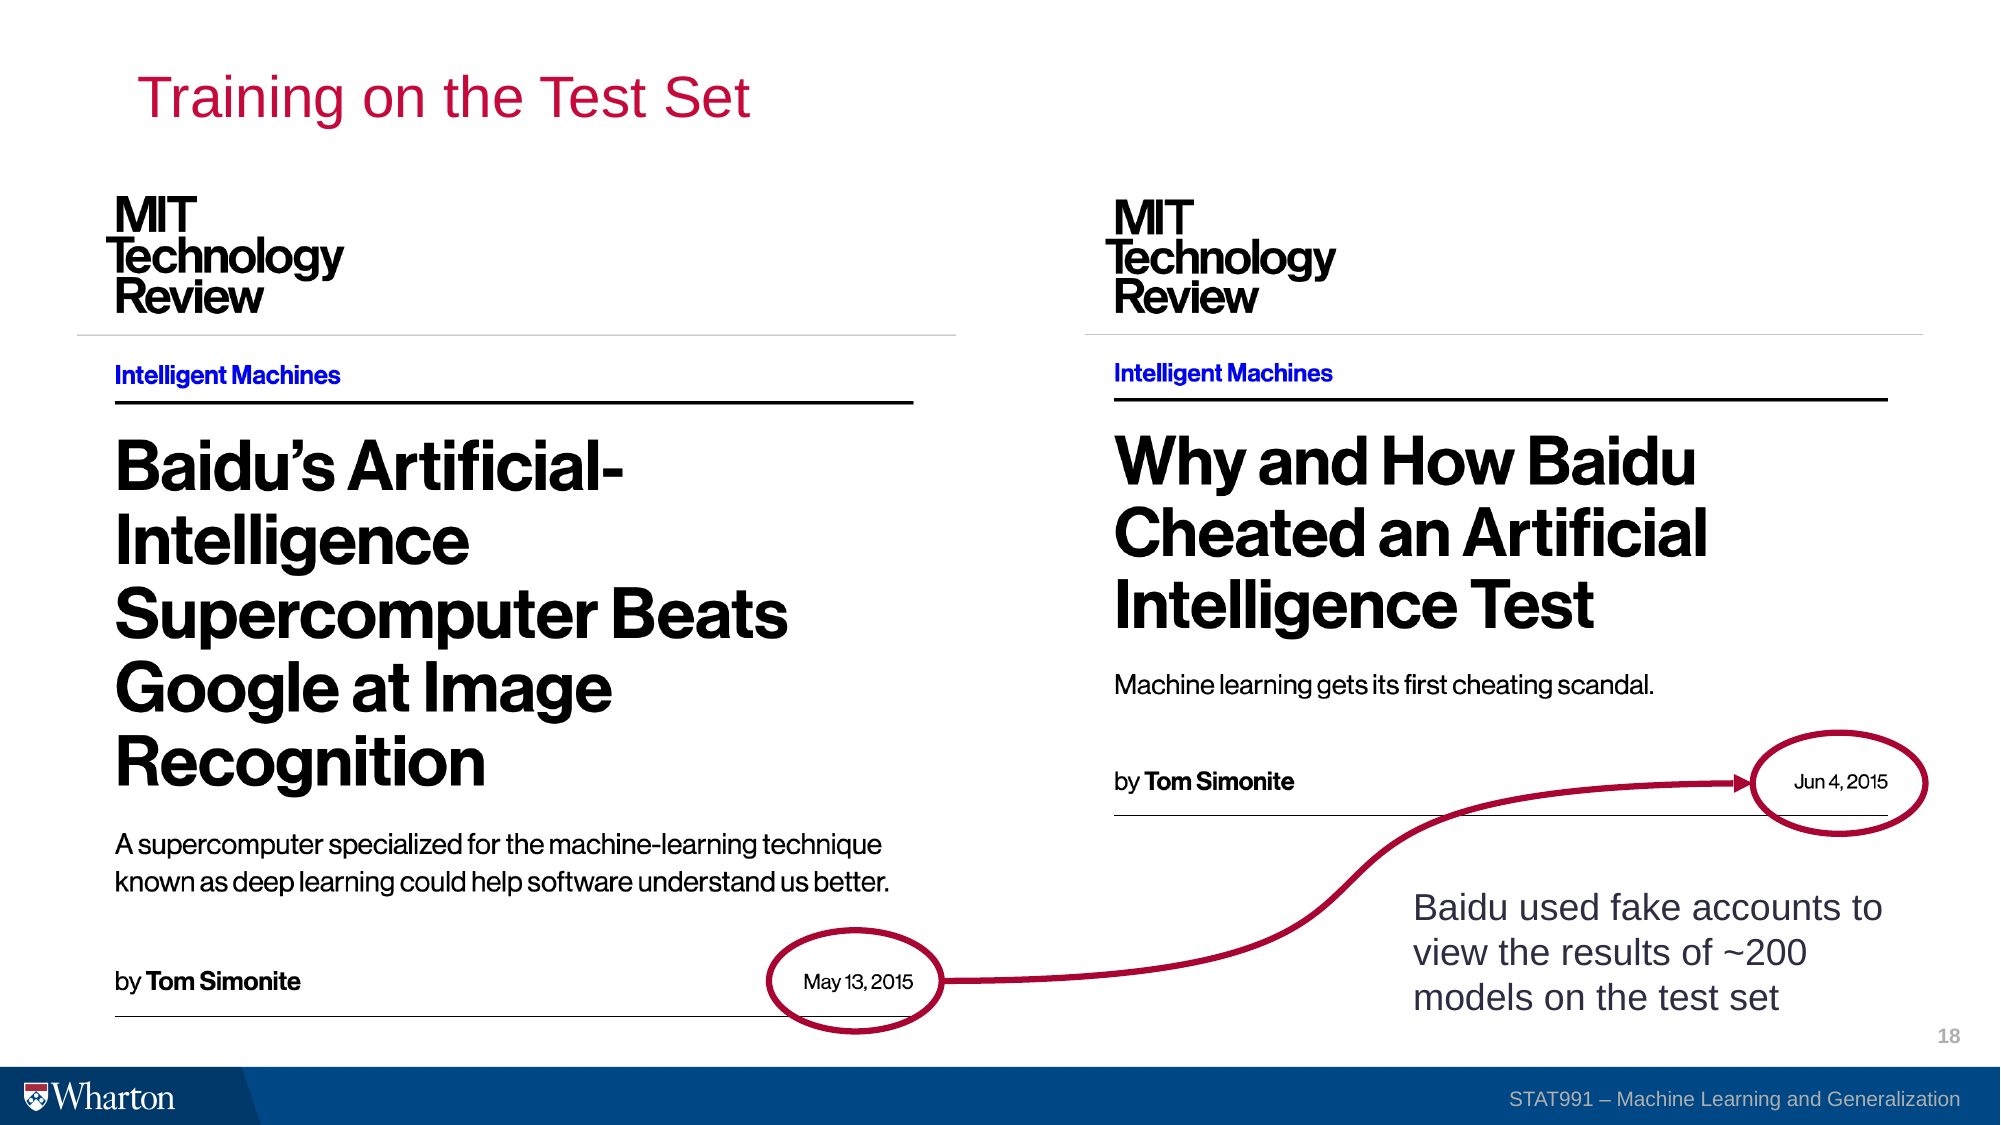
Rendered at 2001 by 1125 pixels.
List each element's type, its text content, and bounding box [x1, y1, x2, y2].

picture [77, 175, 956, 1035]
slide_number 18 [1525, 1004, 1976, 1065]
picture [24, 1081, 175, 1111]
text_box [941, 783, 1753, 981]
text_box Baidu used fake accounts to view the results of ~200 models on the test set [1398, 875, 1923, 1026]
text_box [1923, 768, 1927, 798]
footer STAT991 – Machine Learning and Generalization [1300, 1068, 1976, 1125]
title Training on the Test Set [137, 59, 1863, 139]
picture [1085, 184, 1923, 856]
